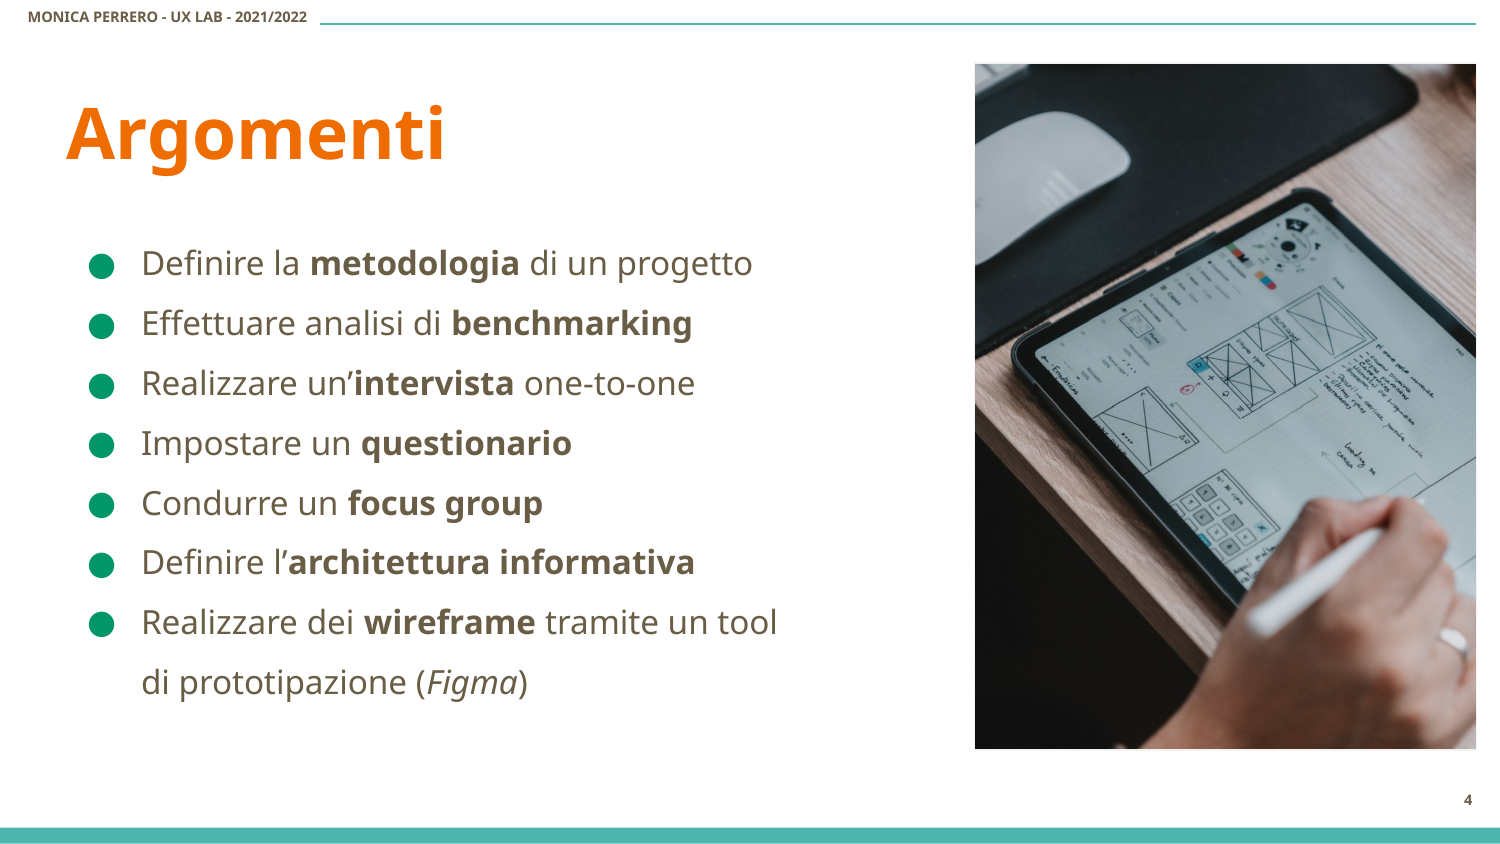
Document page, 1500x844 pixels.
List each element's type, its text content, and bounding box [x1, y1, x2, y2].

list Definire la metodologia di un progetto Effettuare analisi di benchmarking Realizzare un’intervista one-to-one Impostare un questionario Condurre un focus group Definire l’architettura informativa Realizzare dei wireframe tramite un tool di prototipazione (Figma) [51, 207, 809, 750]
picture [974, 63, 1477, 750]
title Argomenti [51, 72, 969, 189]
slide_number ‹#› [1397, 768, 1488, 834]
